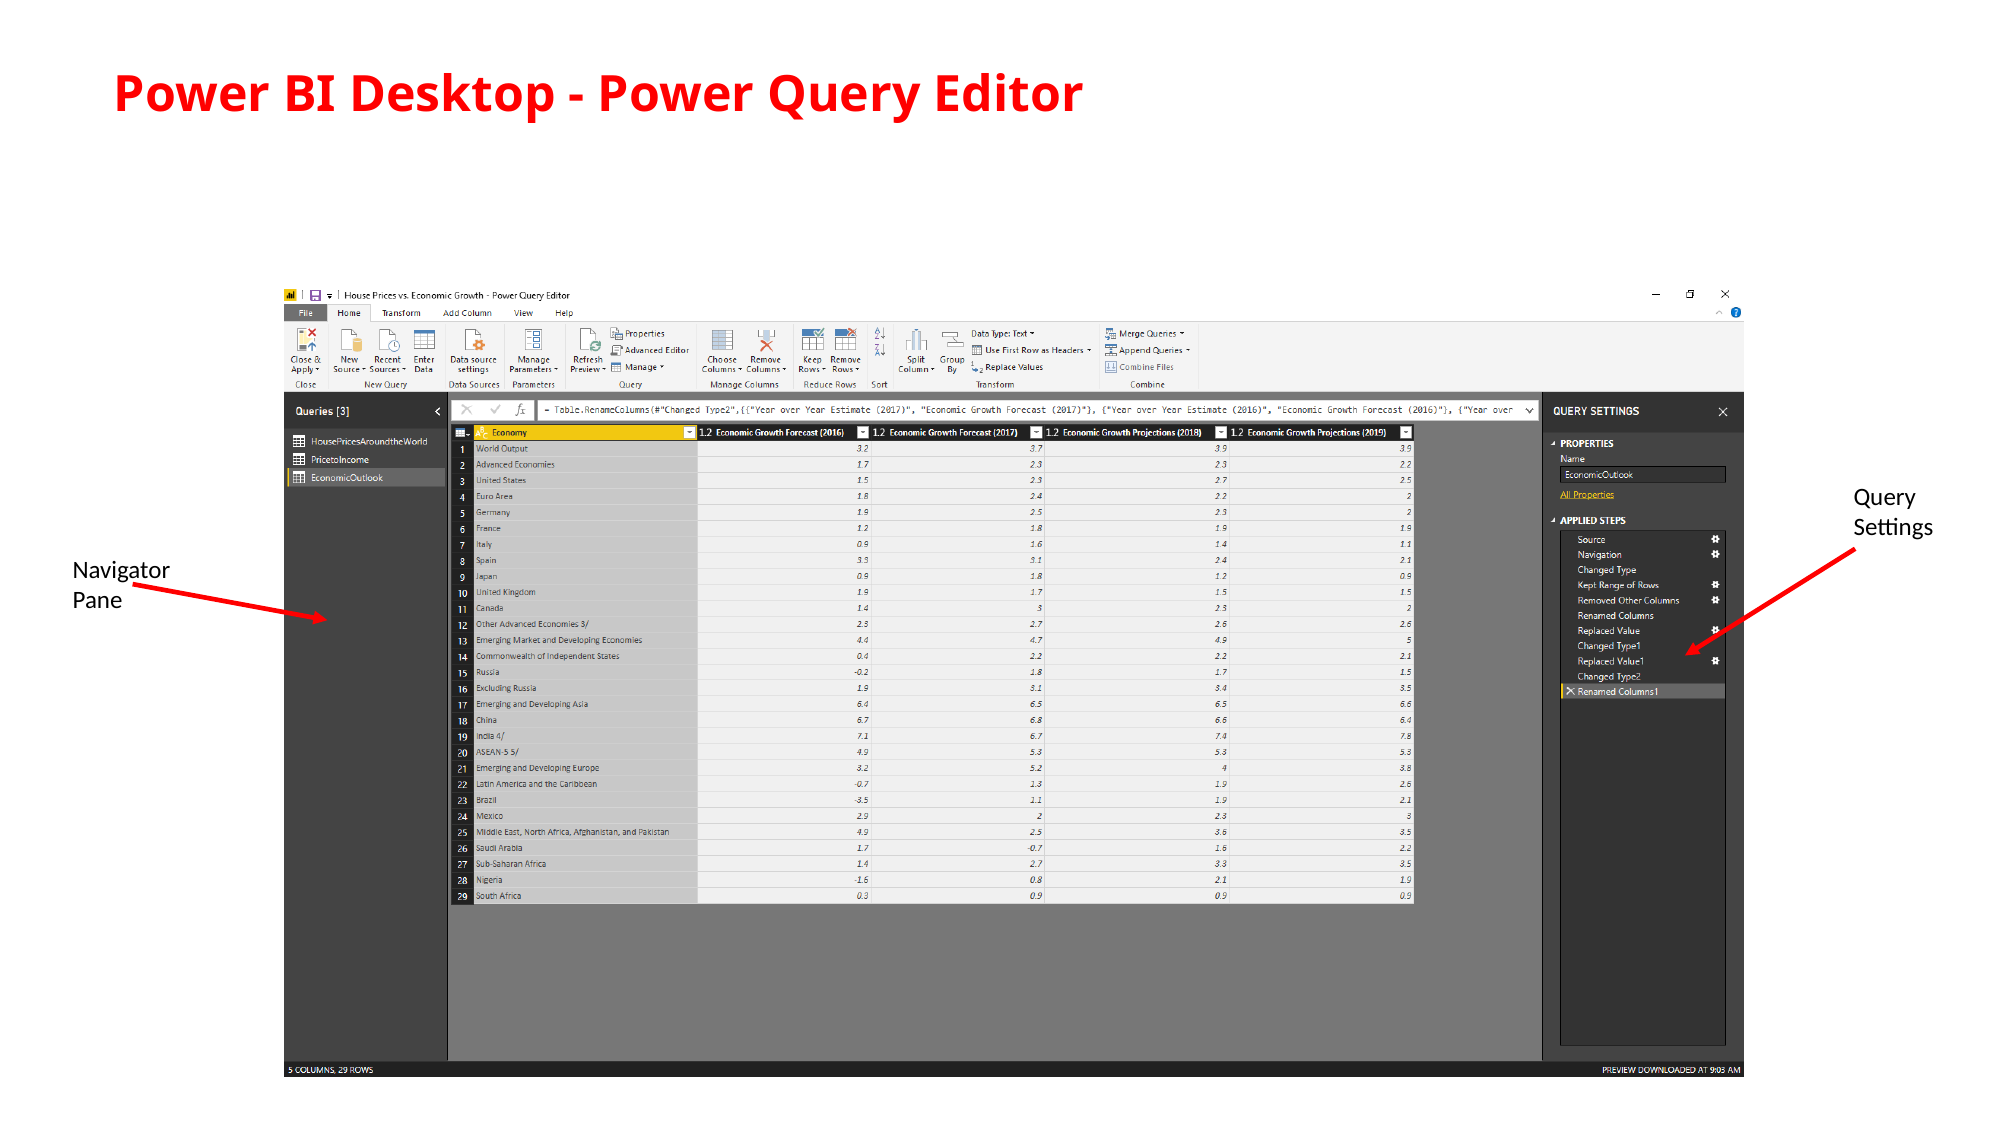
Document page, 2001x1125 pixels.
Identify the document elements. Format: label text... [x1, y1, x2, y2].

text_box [1684, 548, 1856, 656]
text_box Power BI Desktop - Power Query Editor [99, 54, 1936, 130]
picture [284, 286, 1744, 1077]
text_box Navigator Pane [57, 546, 189, 622]
text_box Query Settings [1838, 473, 1970, 548]
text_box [132, 584, 328, 621]
